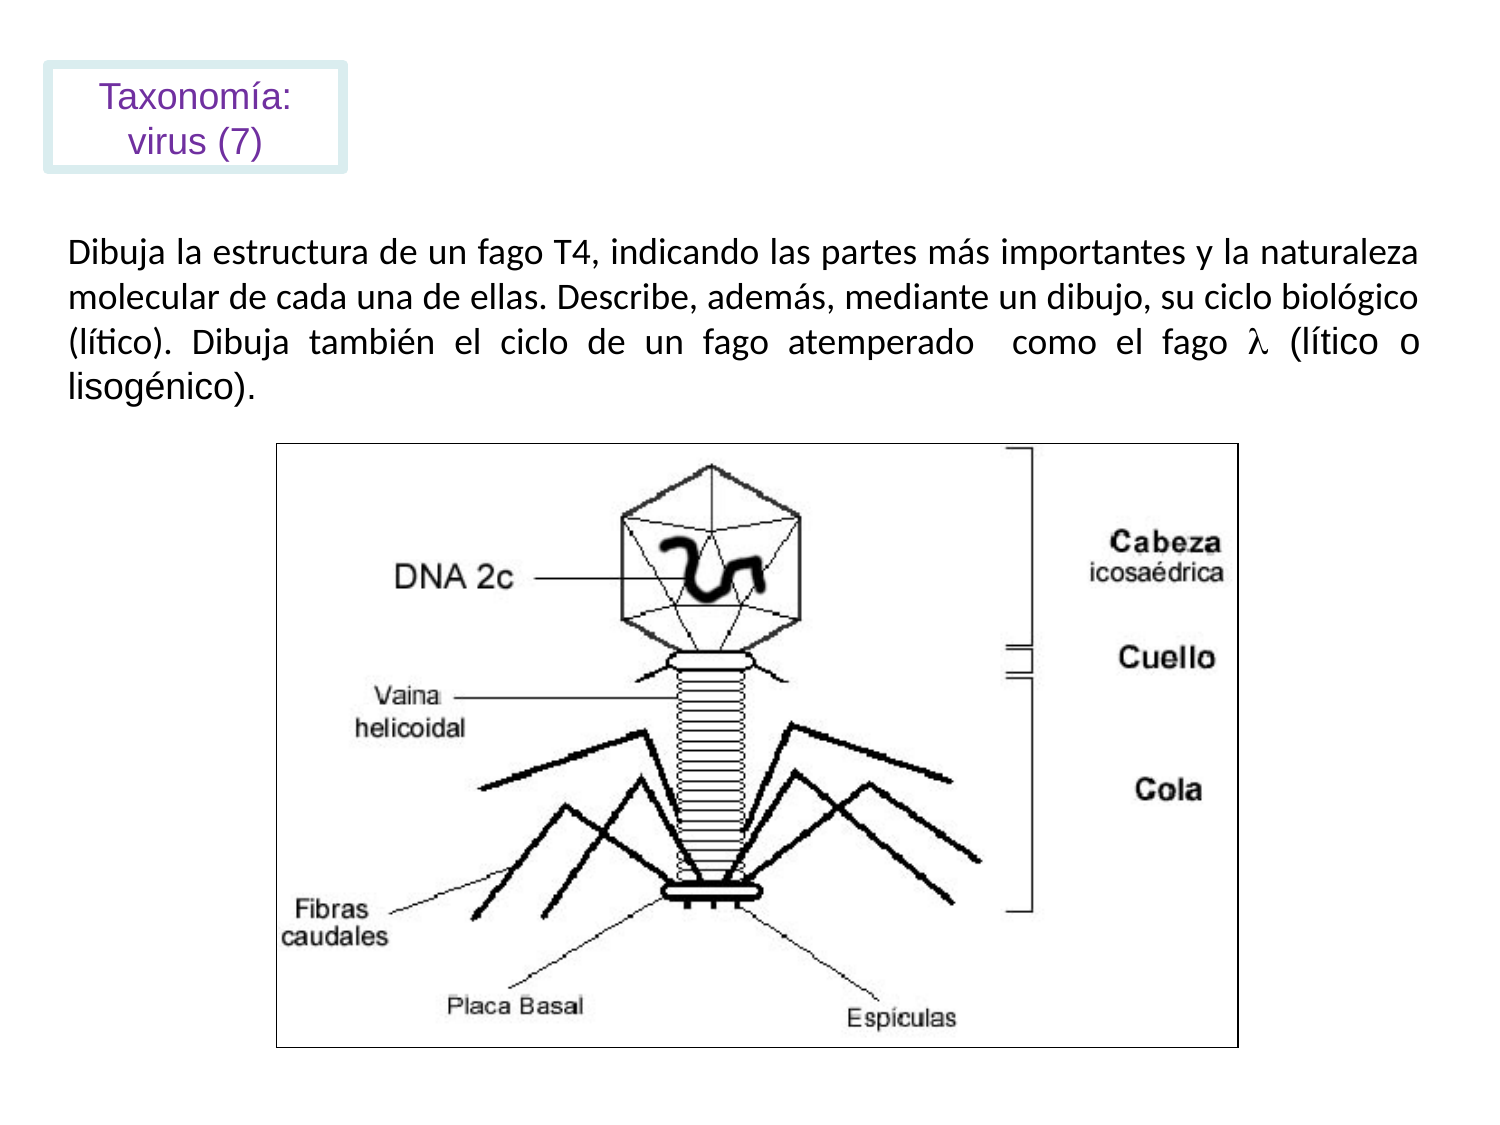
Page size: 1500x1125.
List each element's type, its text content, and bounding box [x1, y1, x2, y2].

text_box Taxonomía: virus (7) [47, 64, 344, 170]
text_box Dibuja la estructura de un fago T4, indicando las partes más importantes y la naturaleza molecular de cada una de ellas. Describe, además, mediante un dibujo, su ciclo biológico (lítico). Dibuja también el ciclo de un fago atemperado como el fago  (lítico o lisogénico). [53, 219, 1436, 415]
picture [277, 444, 1238, 1048]
